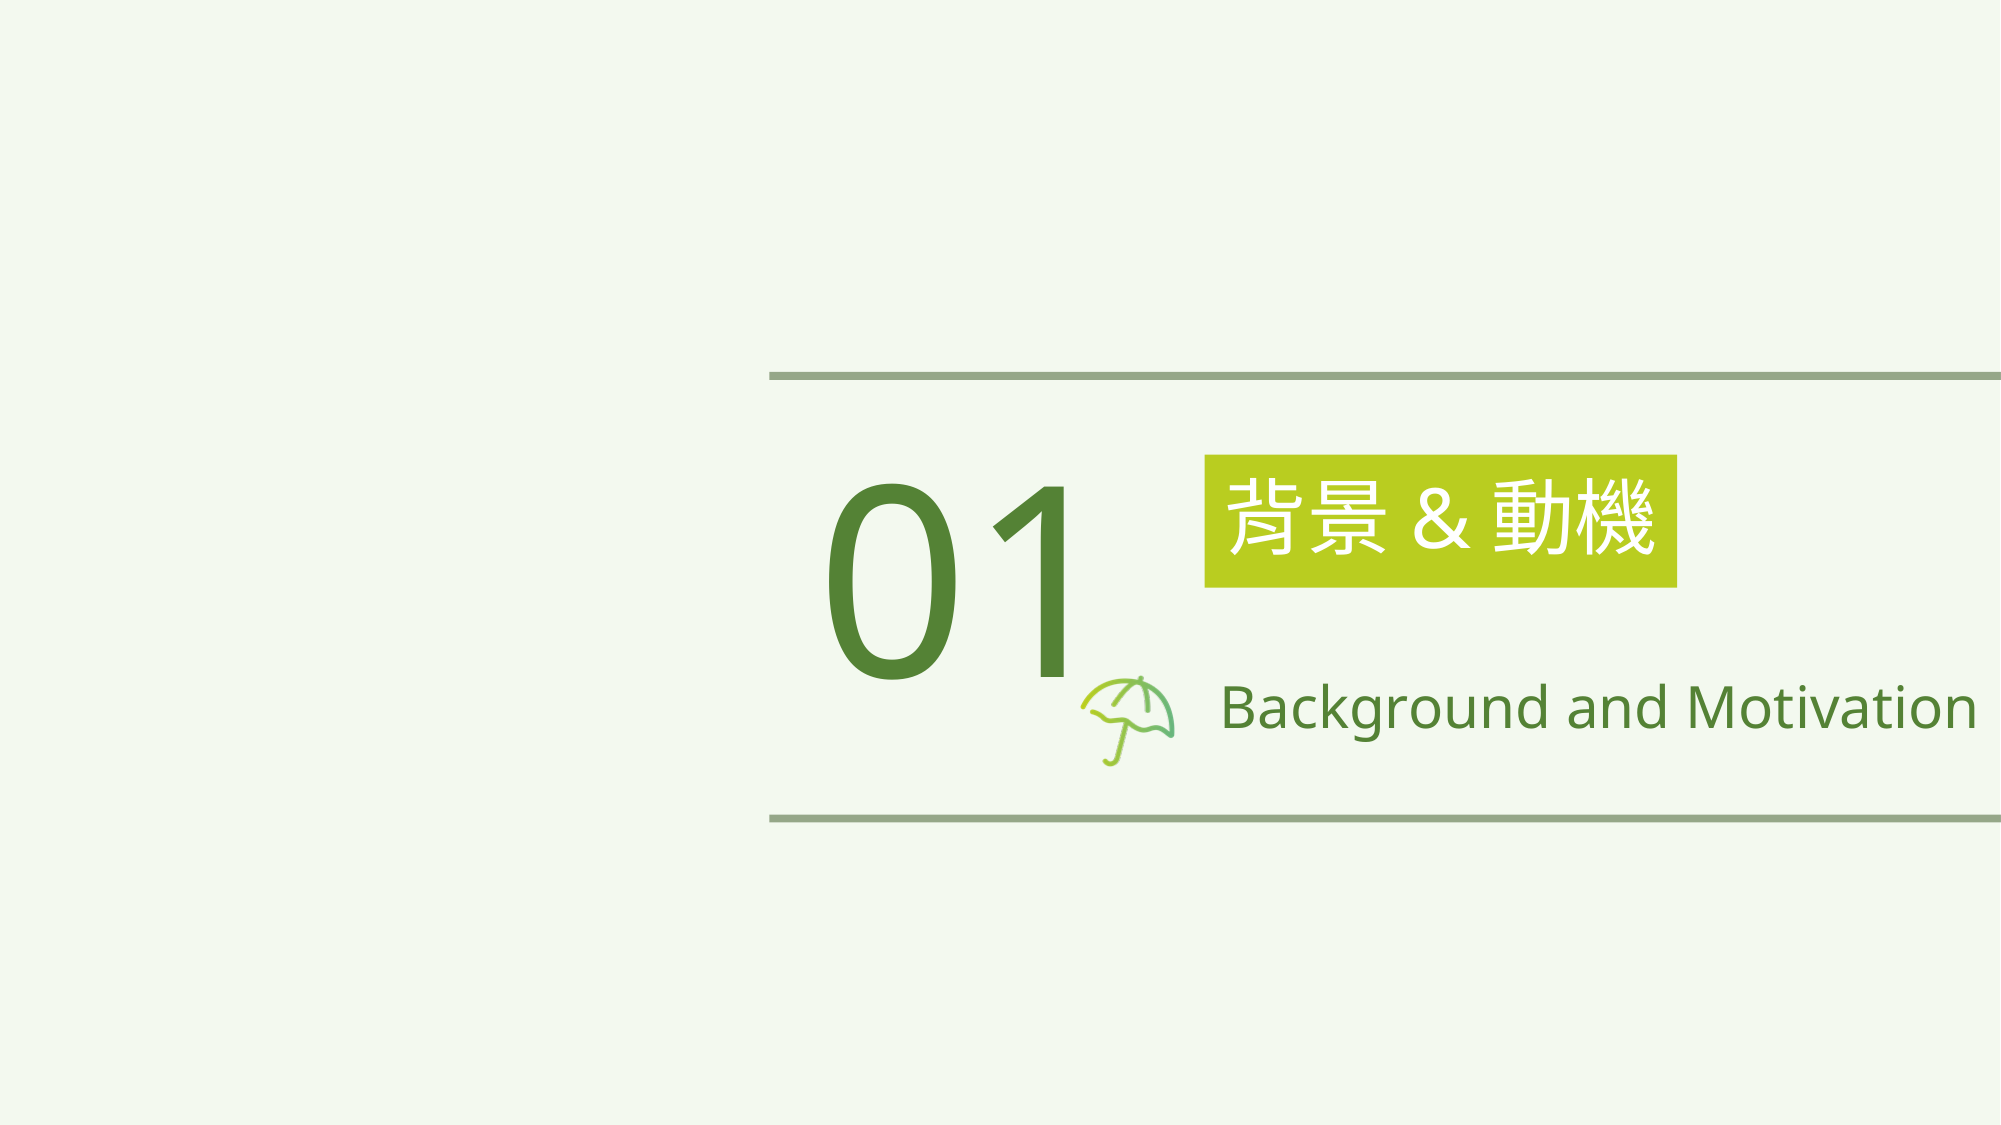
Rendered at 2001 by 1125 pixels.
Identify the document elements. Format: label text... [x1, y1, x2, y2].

list Background and Motivation [1204, 650, 2000, 769]
list 01 [791, 413, 1147, 769]
list 背景&動機 [1204, 454, 1678, 588]
picture [1147, 674, 1176, 768]
